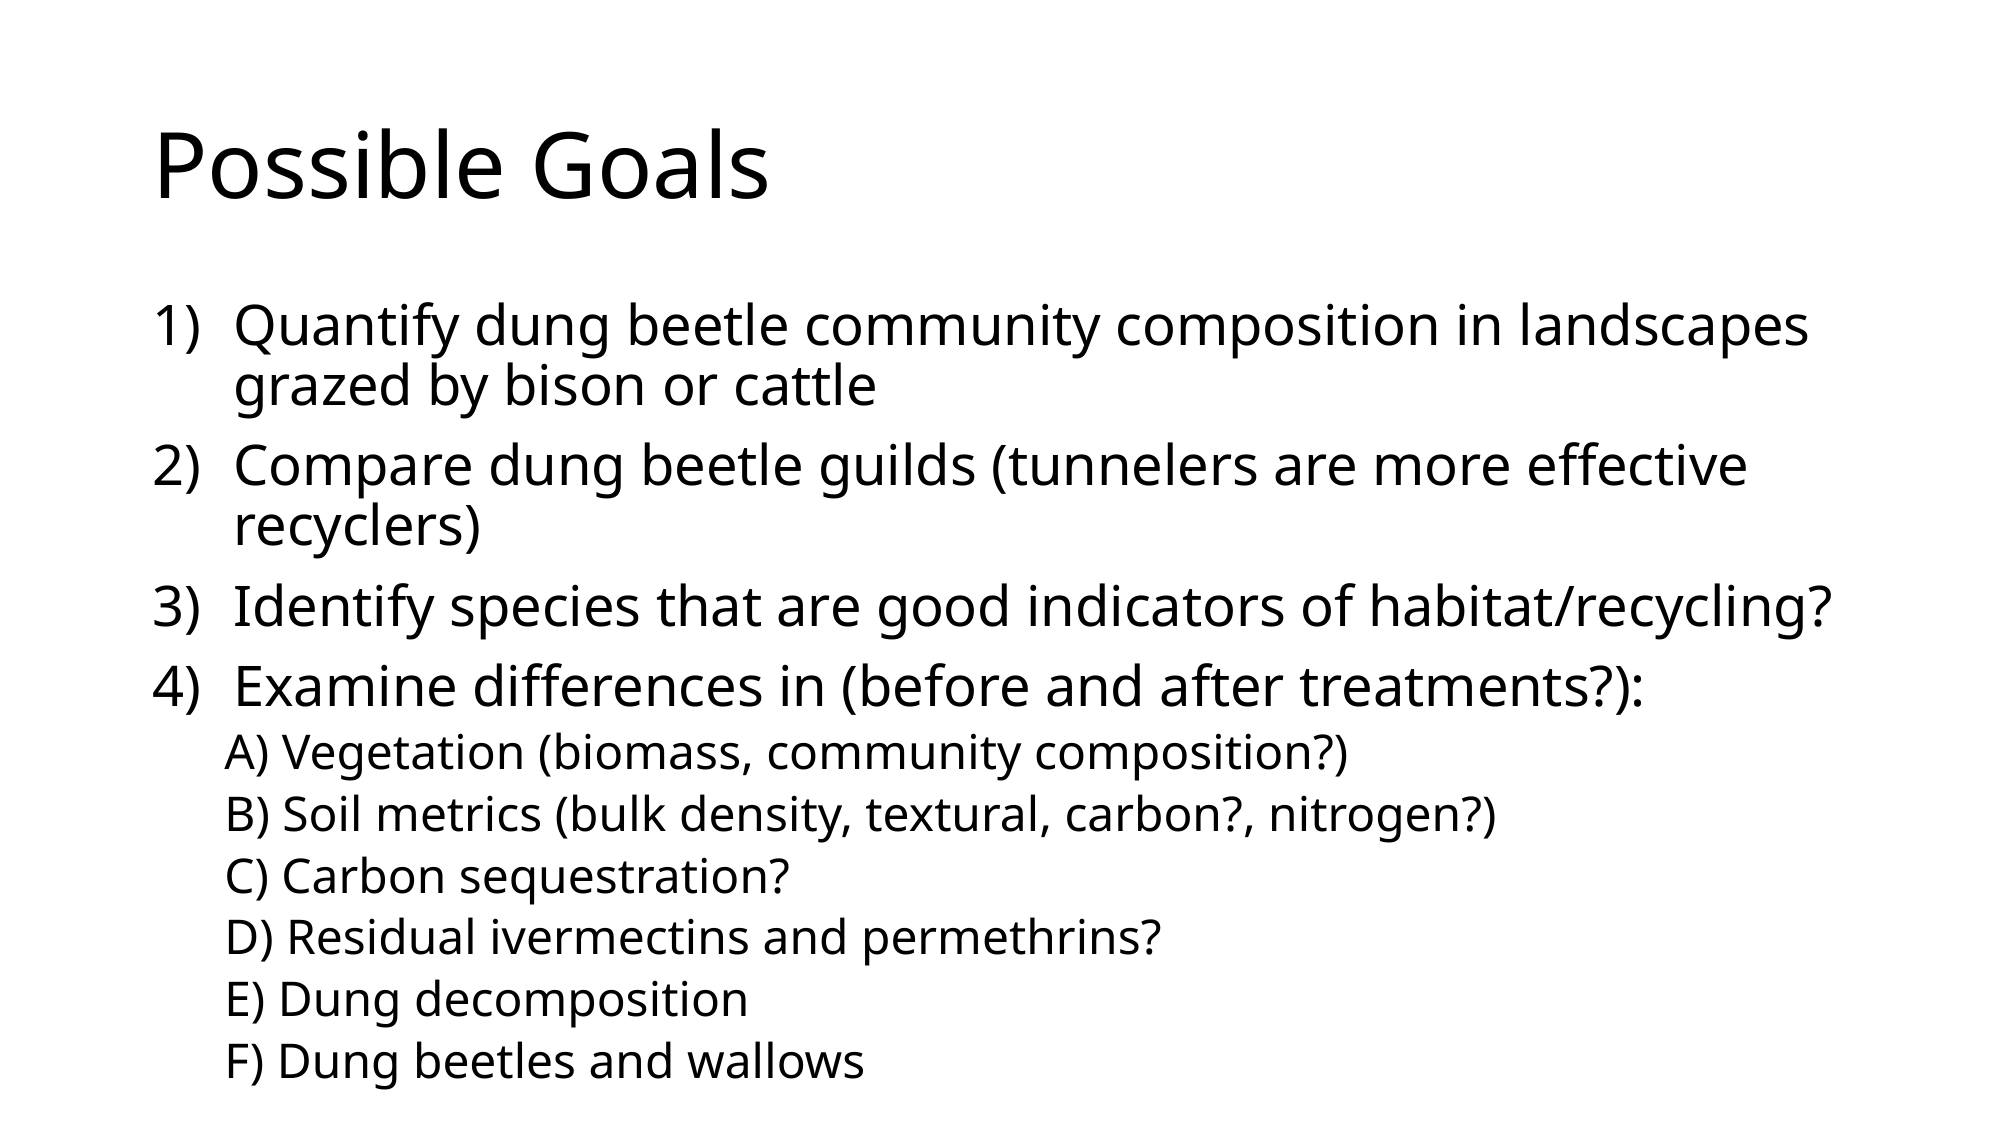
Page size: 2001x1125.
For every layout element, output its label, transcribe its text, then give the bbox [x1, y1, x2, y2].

title Possible Goals [137, 59, 1863, 202]
list Quantify dung beetle community composition in landscapes grazed by bison or cattle Compare dung beetle guilds (tunnelers are more effective recyclers) Identify species that are good indicators of habitat/recycling? Examine differences in (before and after treatments?): A) Vegetation (biomass, community composition?) B) Soil metrics (bulk density, textural, carbon?, nitrogen?) C) Carbon sequestration? D) Residual ivermectins and permethrins? E) Dung decomposition F) Dung beetles and wallows [137, 202, 1863, 1125]
